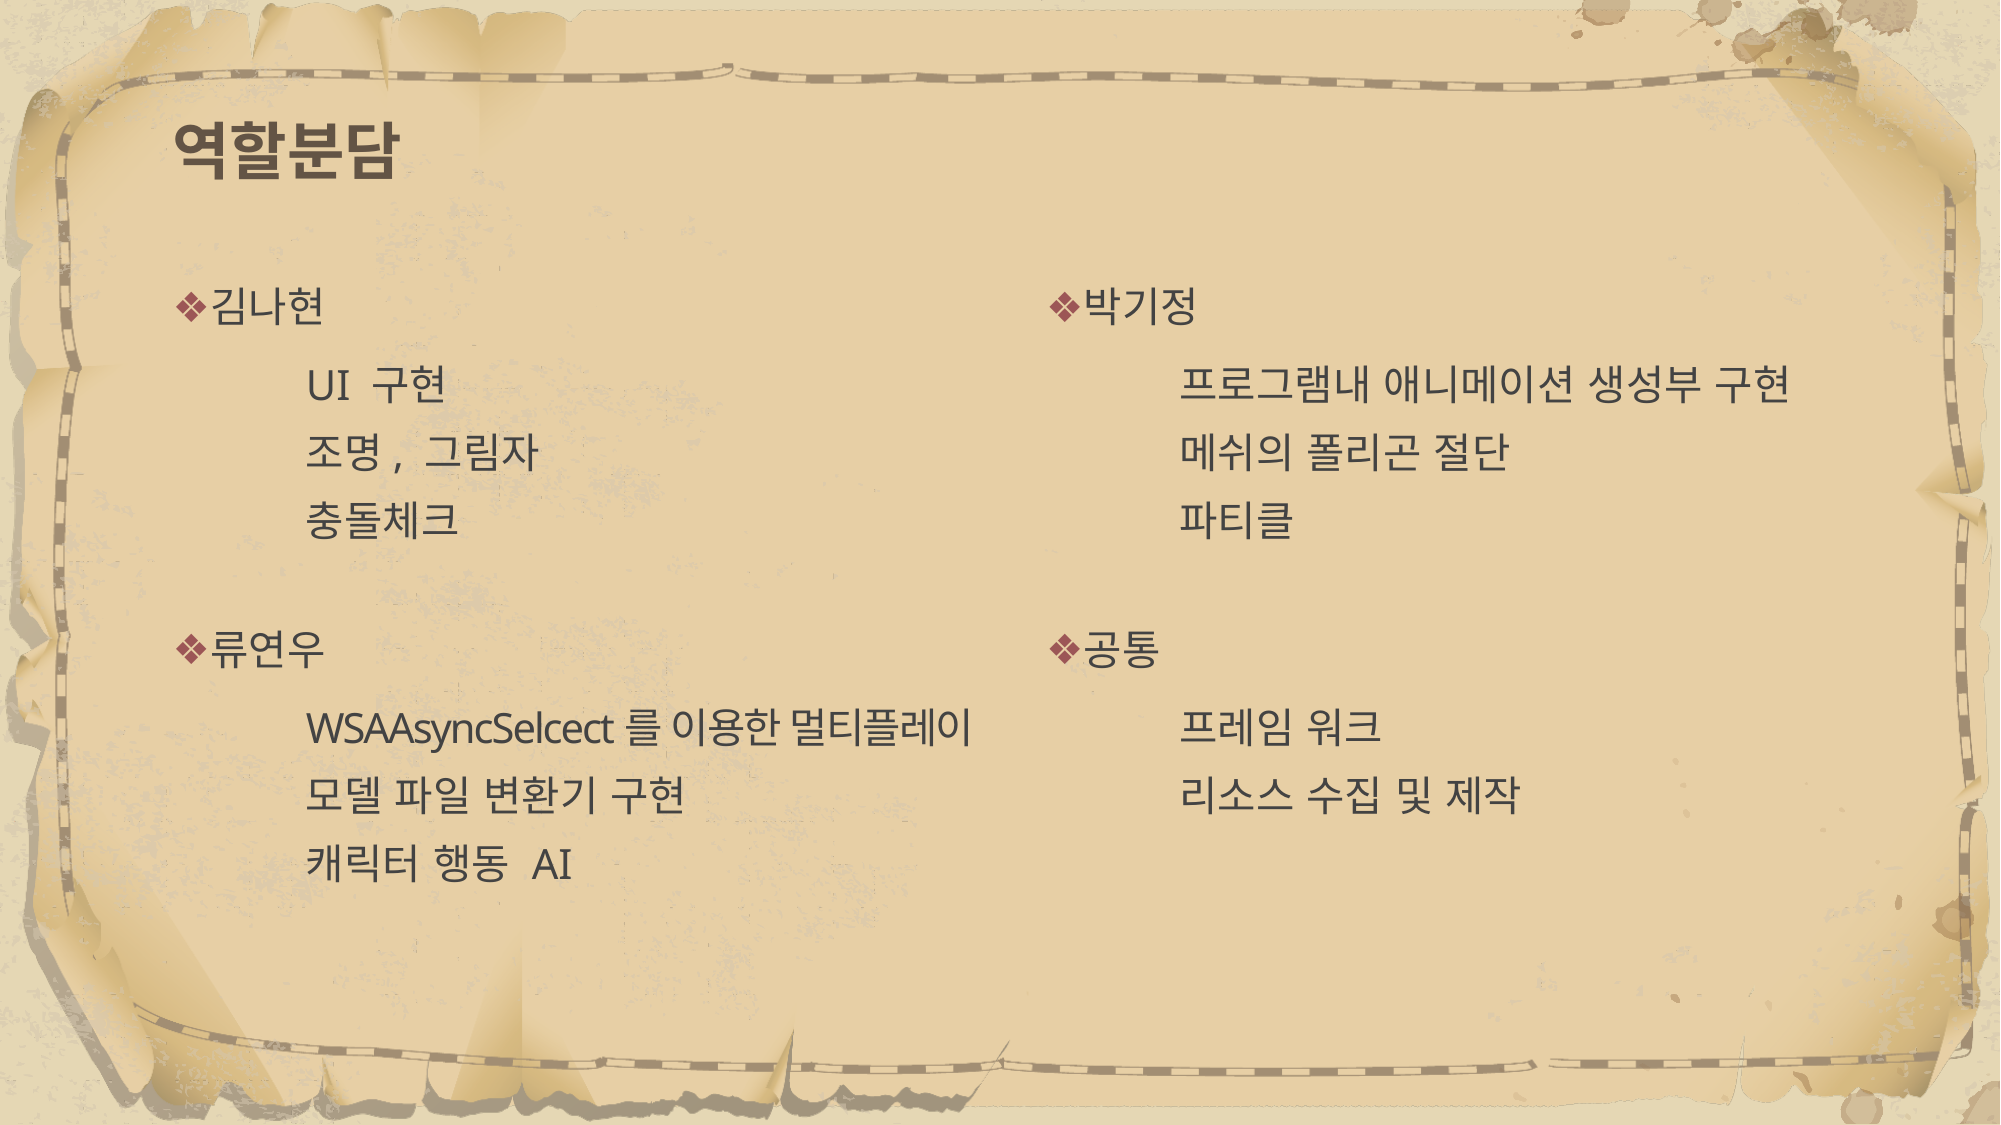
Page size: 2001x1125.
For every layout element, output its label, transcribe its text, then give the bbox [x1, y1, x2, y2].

title 역할분담 [157, 97, 1348, 223]
picture [0, 0, 2000, 1124]
text_box 박기정 프로그램내 애니메이션 생성부 구현 메쉬의 폴리곤 절단 파티클 공통 프레임 워크 리소스 수집 및 제작 [1030, 265, 1874, 1014]
list 김나현 UI 구현 조명, 그림자 충돌체크 류연우 WSAAsyncSelcect를 이용한 멀티플레이 모델 파일 변환기 구현 캐릭터 행동 AI [157, 265, 1000, 1014]
